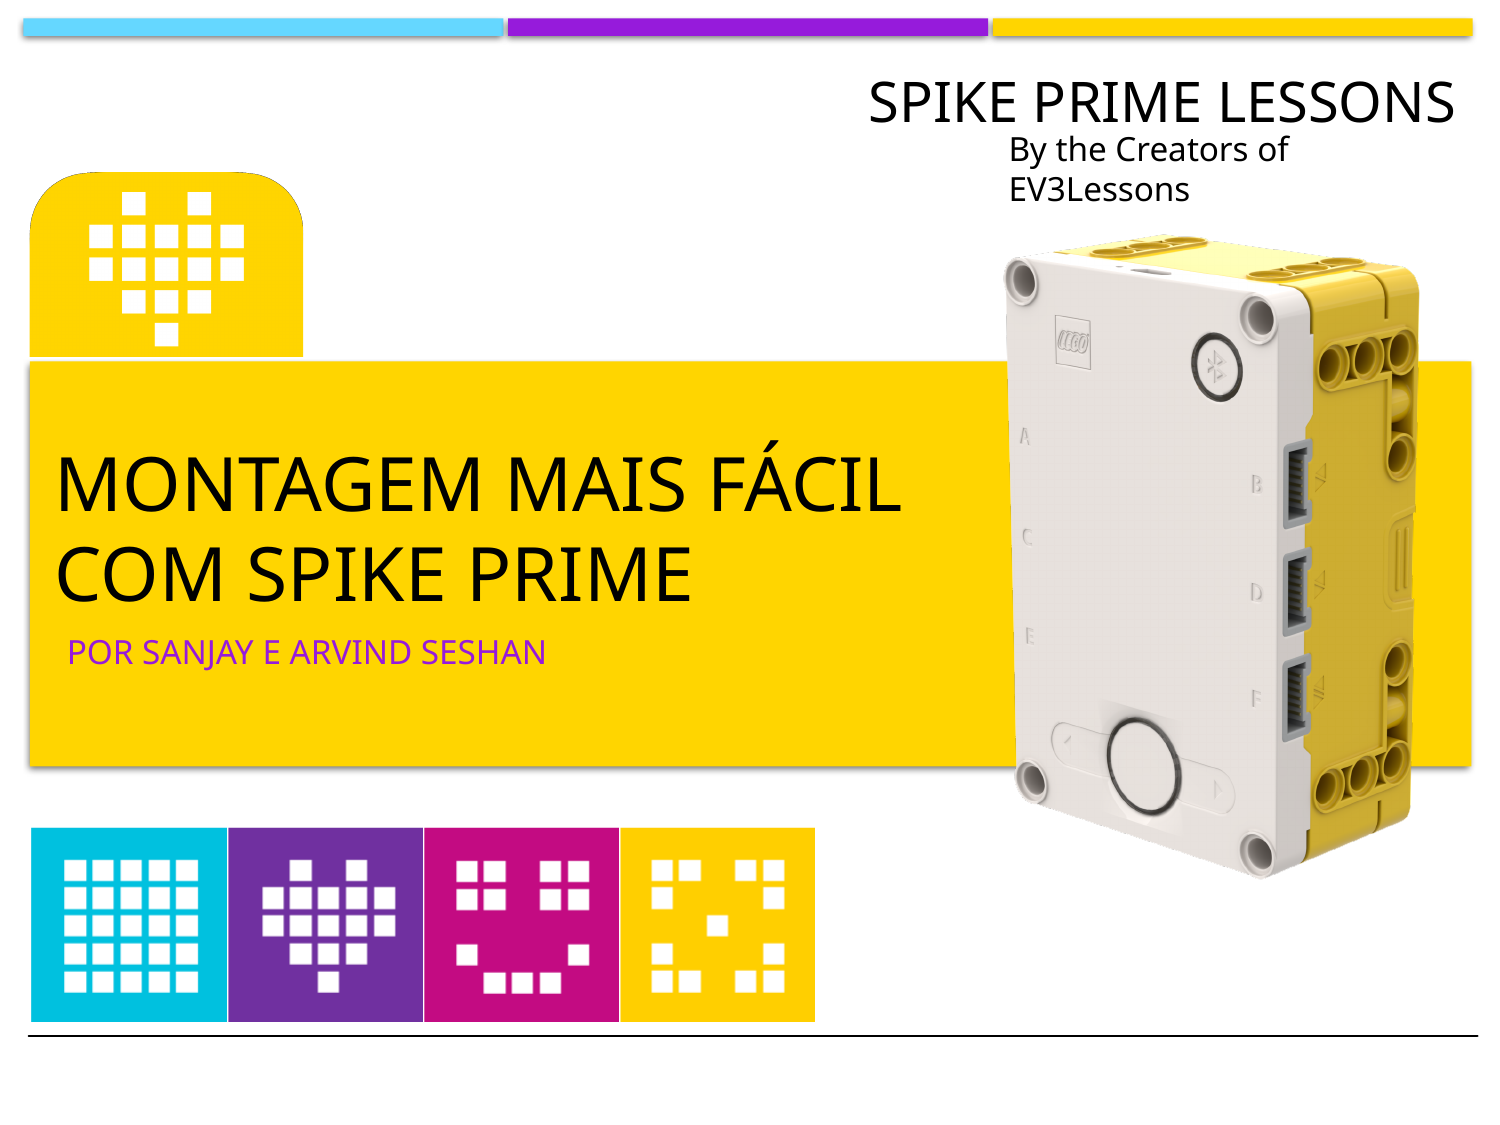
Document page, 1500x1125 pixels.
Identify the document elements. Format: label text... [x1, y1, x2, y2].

title Montagem mais fácil com Spike prime [39, 377, 994, 625]
picture [31, 826, 815, 1022]
picture [29, 172, 304, 357]
subtitle Por SANJAY e ARVIND SESHAN [51, 623, 994, 721]
picture [993, 221, 1433, 890]
